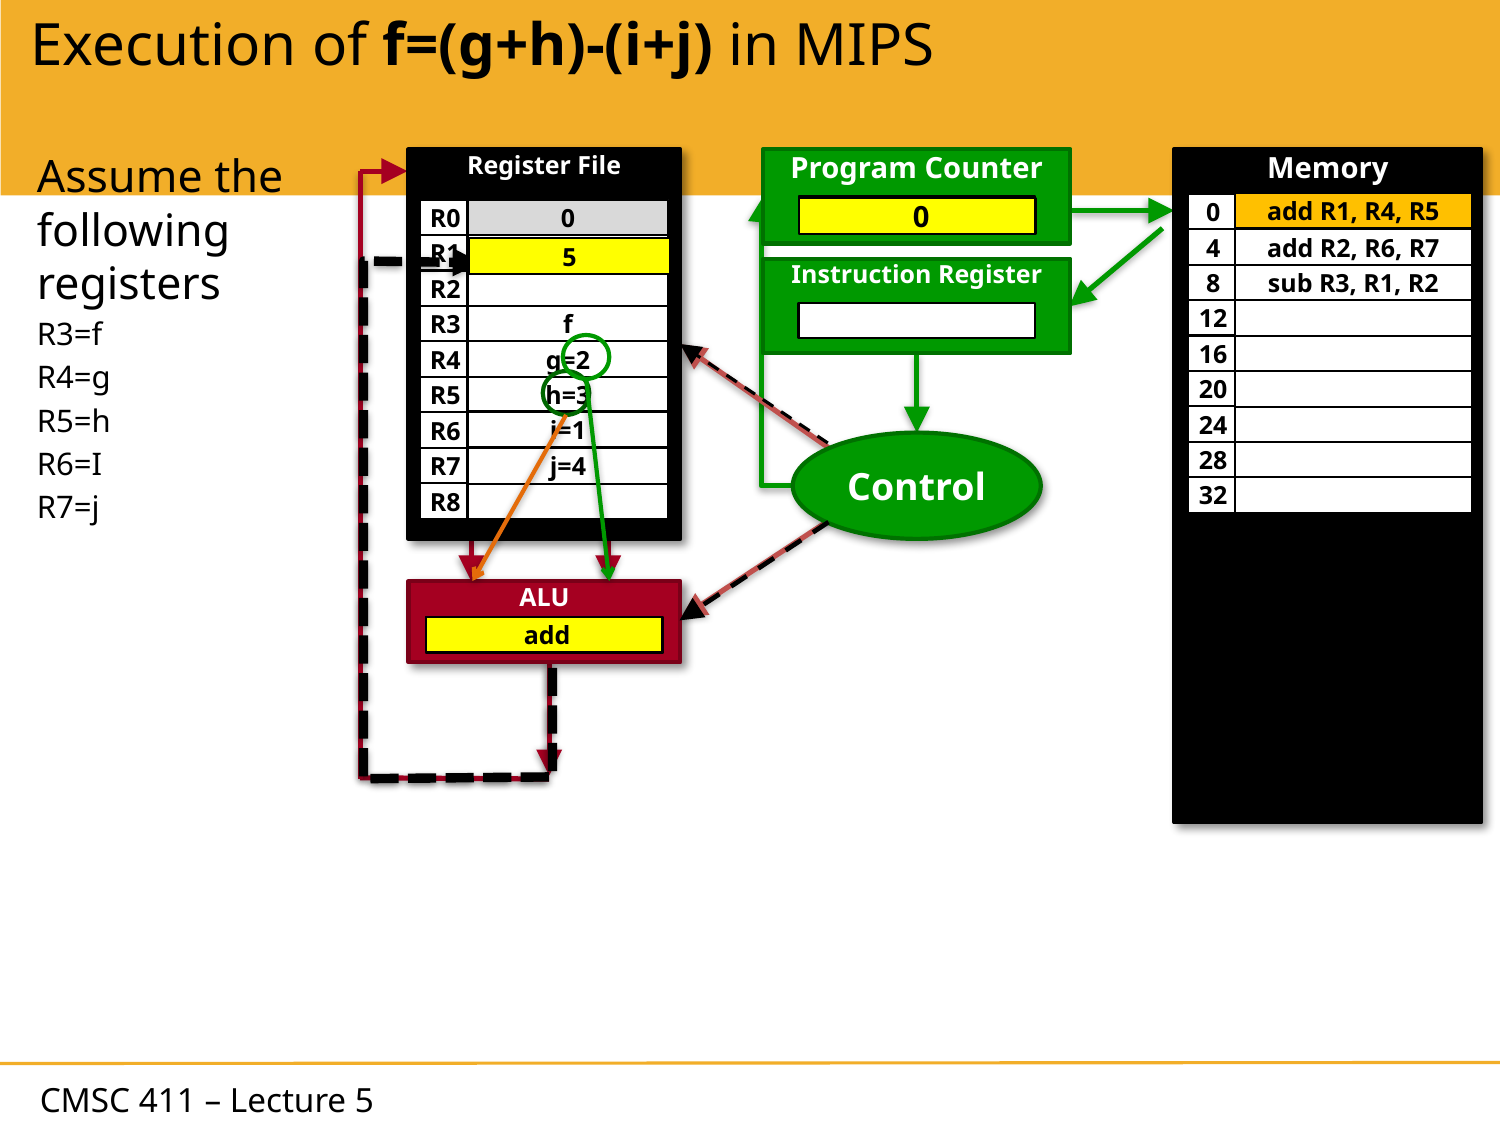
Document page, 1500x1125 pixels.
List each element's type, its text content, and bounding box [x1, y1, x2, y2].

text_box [1241, 229, 1472, 514]
title Execution of f=(g+h)-(i+j) in MIPS [0, 0, 1500, 196]
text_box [420, 199, 669, 519]
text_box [763, 148, 1071, 244]
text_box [1187, 193, 1236, 514]
text_box Register File [406, 147, 682, 169]
text_box add R1, R4, R5 [1233, 191, 1474, 229]
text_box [562, 334, 610, 582]
list Assume the following registers R3=f R4=g R5=h R6=I R7=j [6, 125, 338, 552]
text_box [359, 170, 1175, 780]
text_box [679, 521, 829, 621]
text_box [408, 580, 681, 663]
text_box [763, 258, 1071, 354]
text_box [679, 343, 829, 444]
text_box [472, 370, 557, 582]
text_box Memory [1172, 147, 1483, 824]
